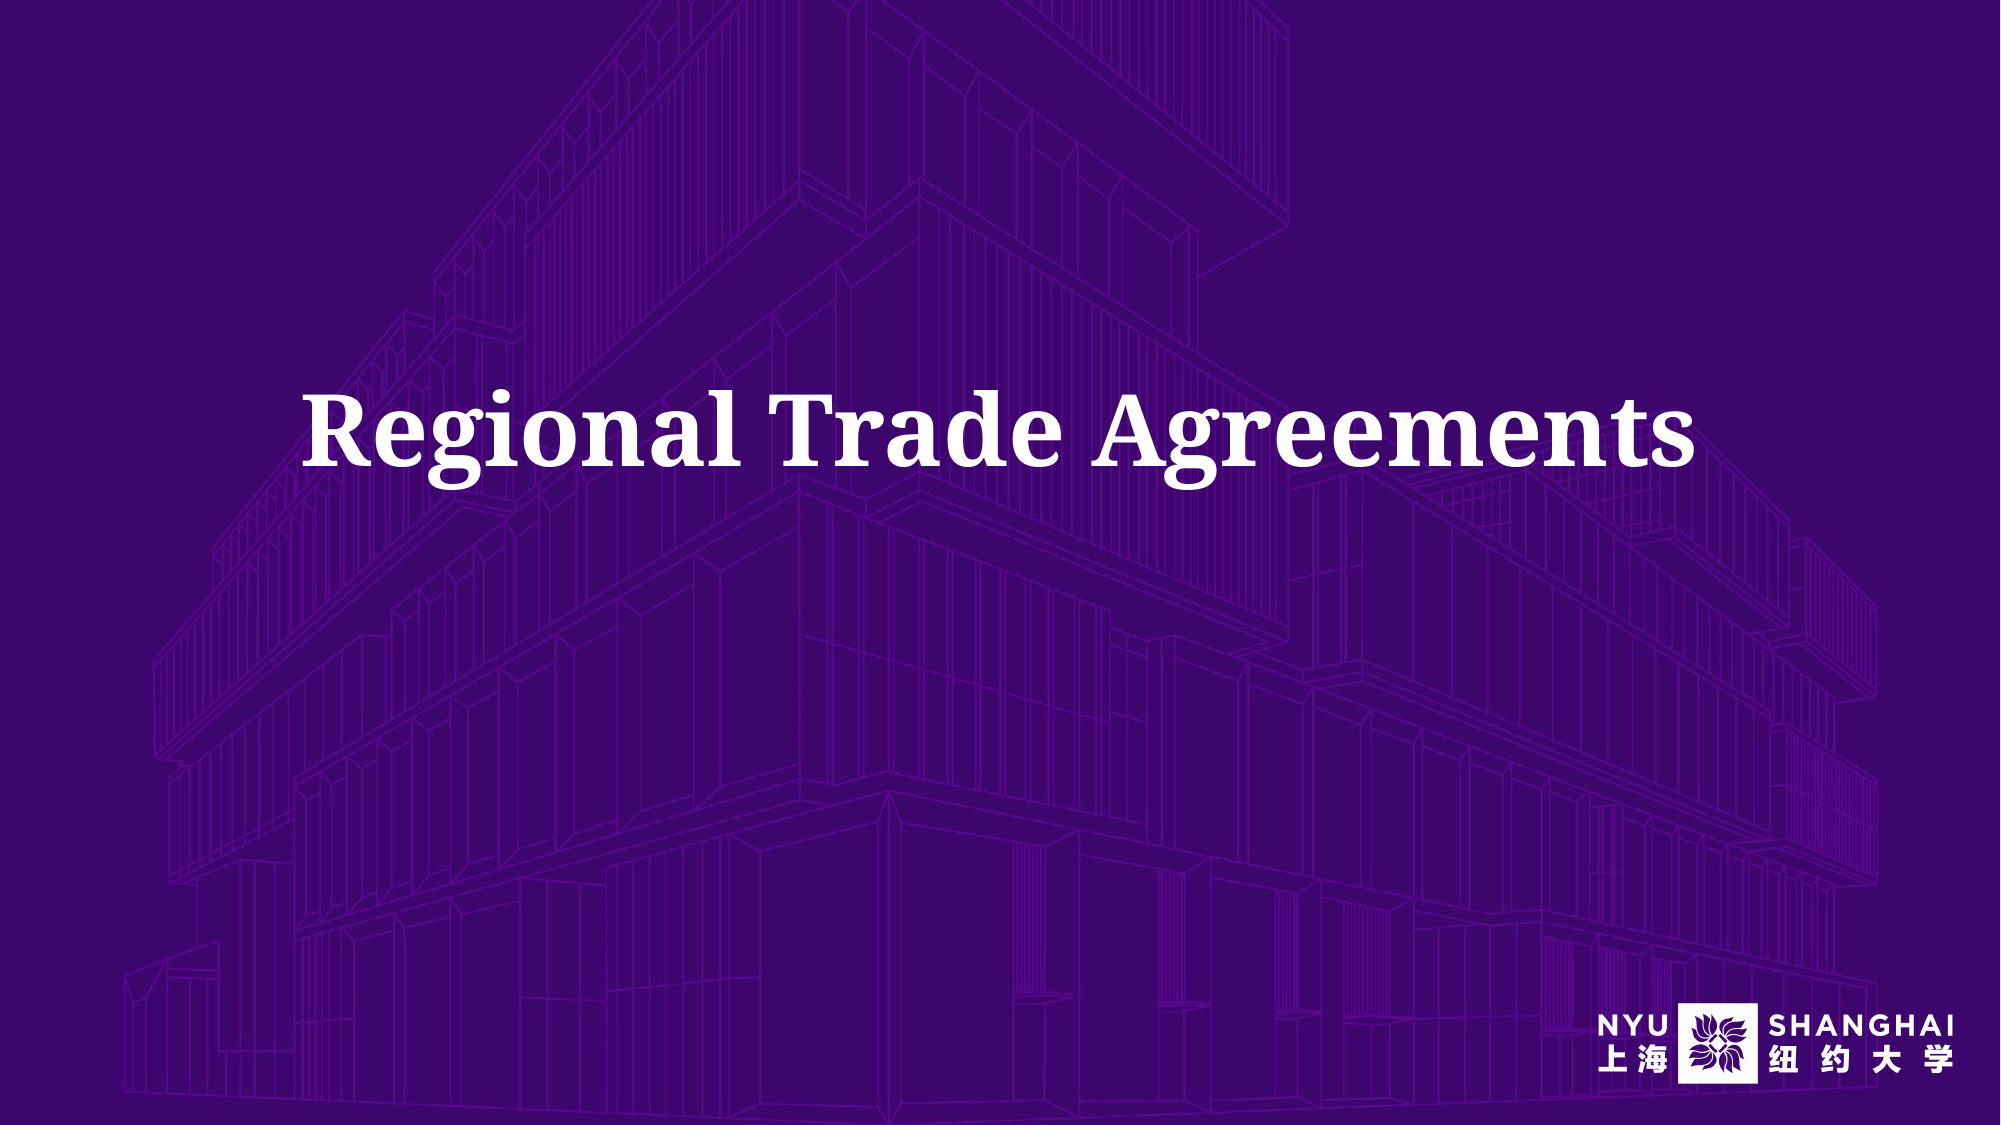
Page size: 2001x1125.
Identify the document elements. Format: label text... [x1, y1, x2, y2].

picture [0, 0, 2001, 1125]
text_box Regional Trade Agreements [0, 239, 2000, 494]
